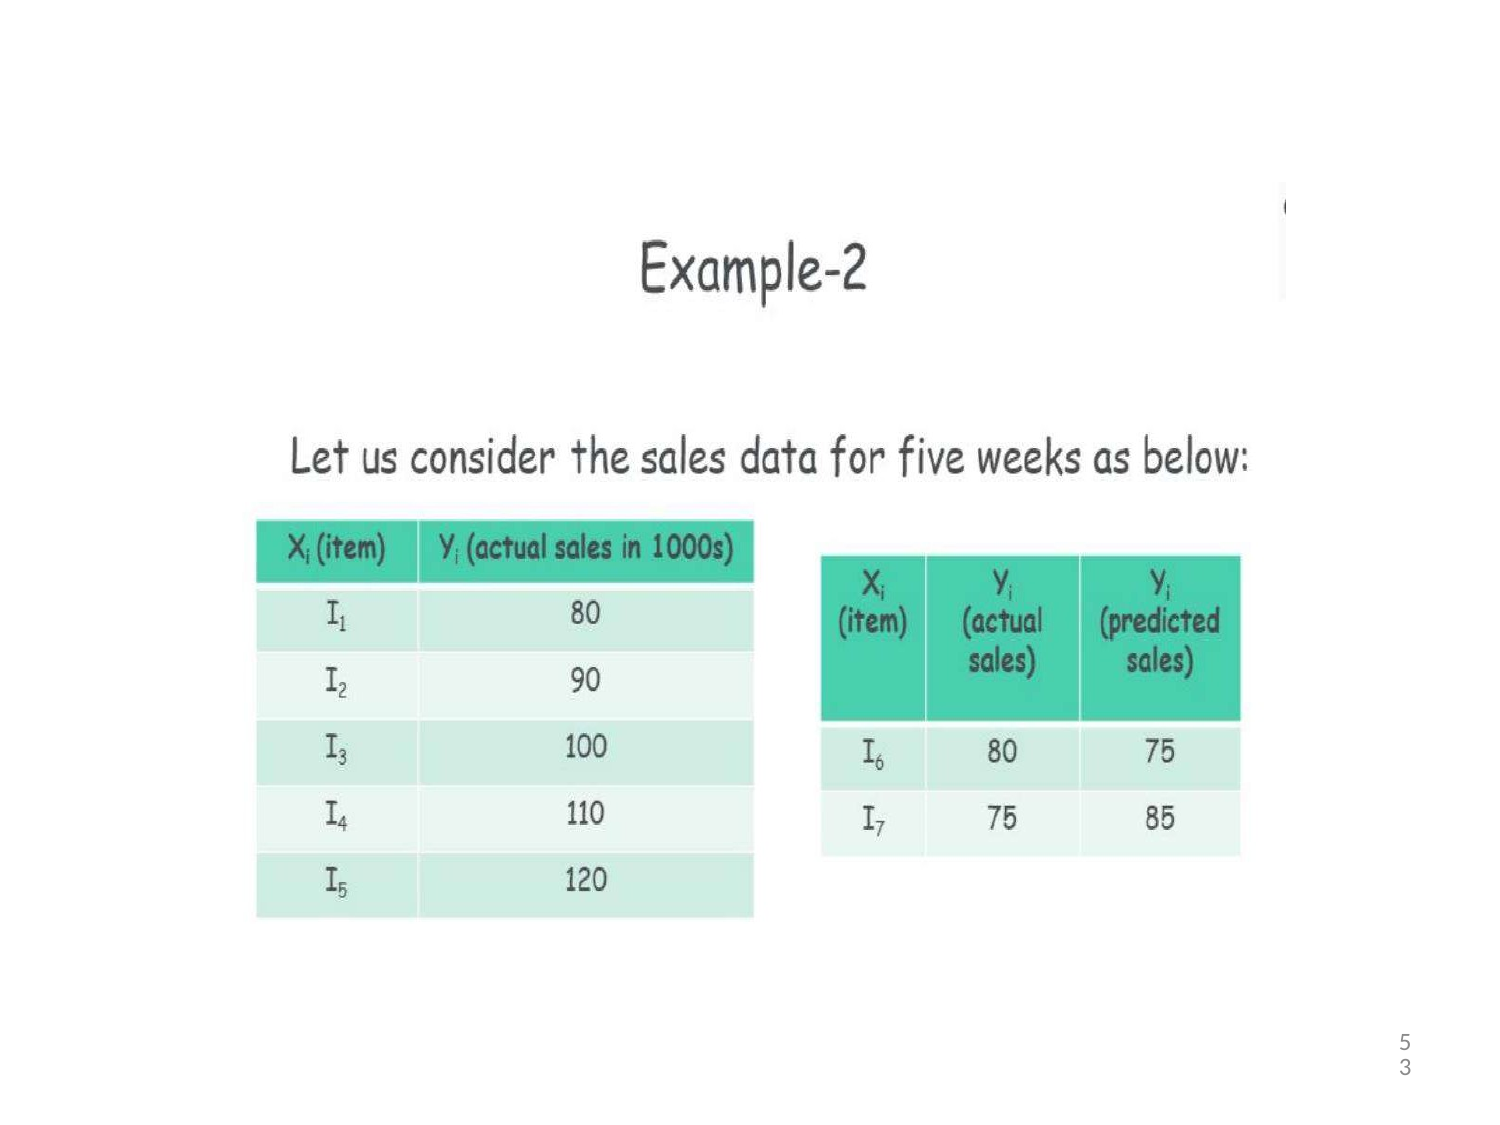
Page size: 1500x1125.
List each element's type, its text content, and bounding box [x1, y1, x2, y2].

slide_number 53 [1391, 713, 1424, 1125]
picture [242, 182, 1286, 924]
